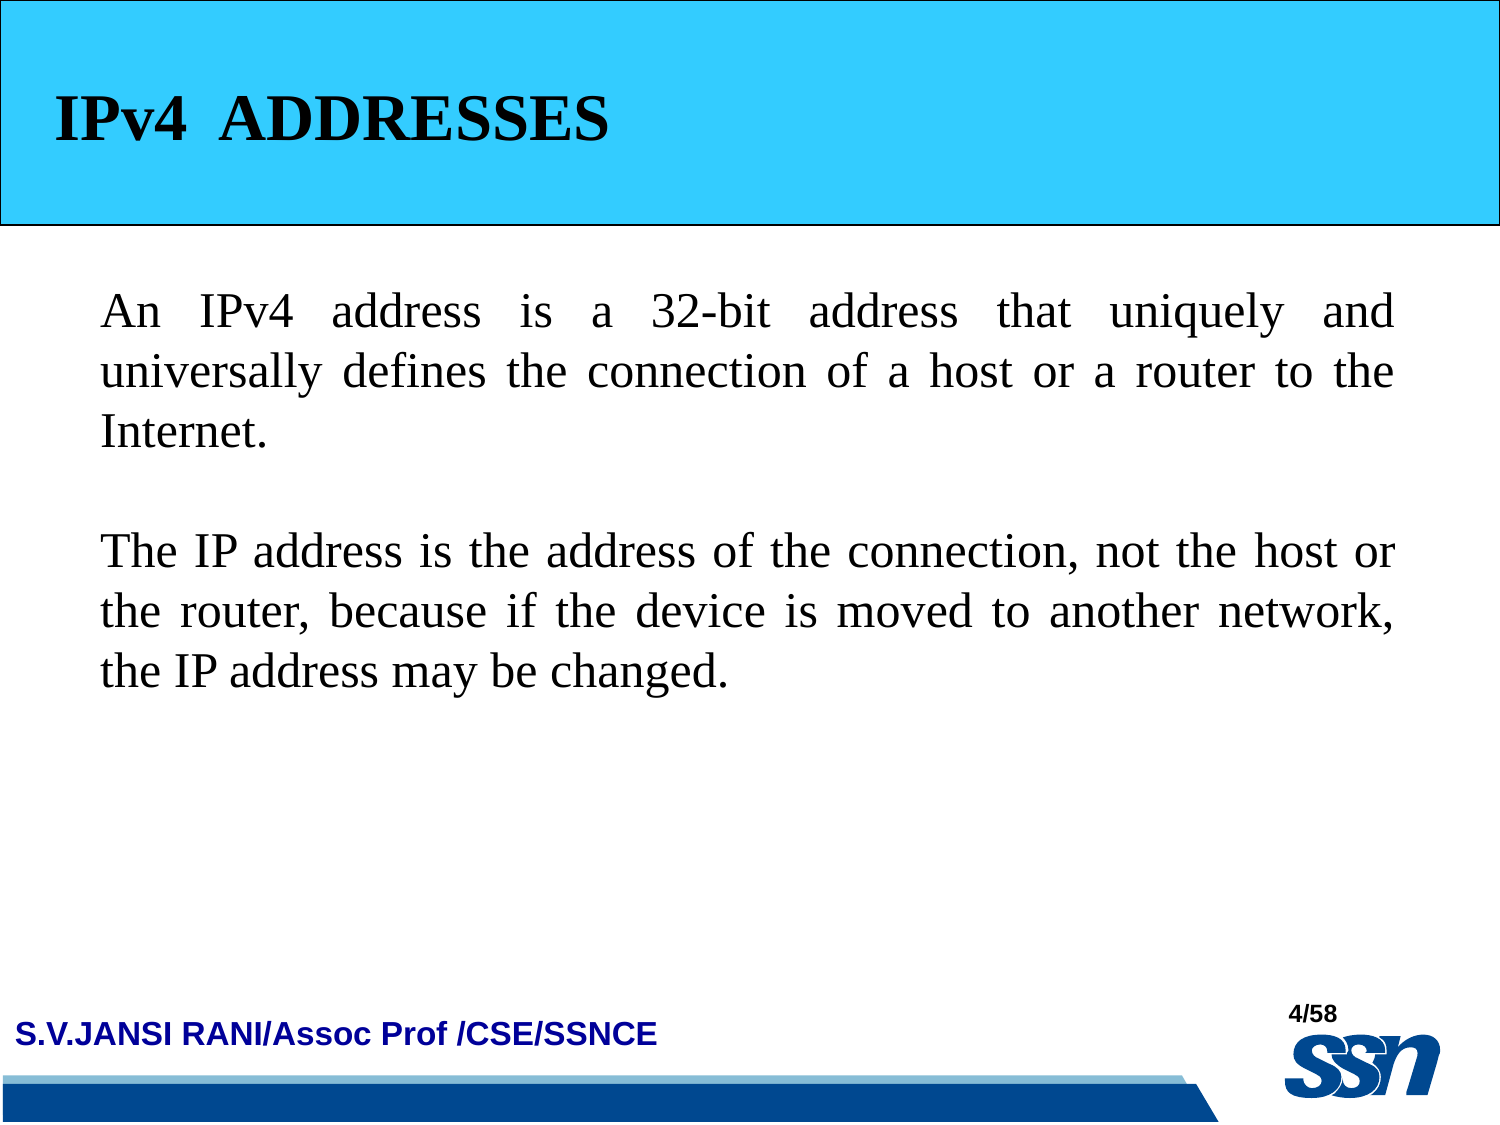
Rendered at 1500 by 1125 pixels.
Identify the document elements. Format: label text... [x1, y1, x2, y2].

text_box [1349, 1050, 1381, 1111]
text_box IPv4 ADDRESSES [40, 66, 627, 242]
text_box [0, 0, 1500, 225]
text_box An IPv4 address is a 32-bit address that uniquely and universally defines the connection of a host or a router to the Internet. The IP address is the address of the connection, not the host or the router, because if the device is moved to another network, the IP address may be changed. [85, 270, 1411, 825]
